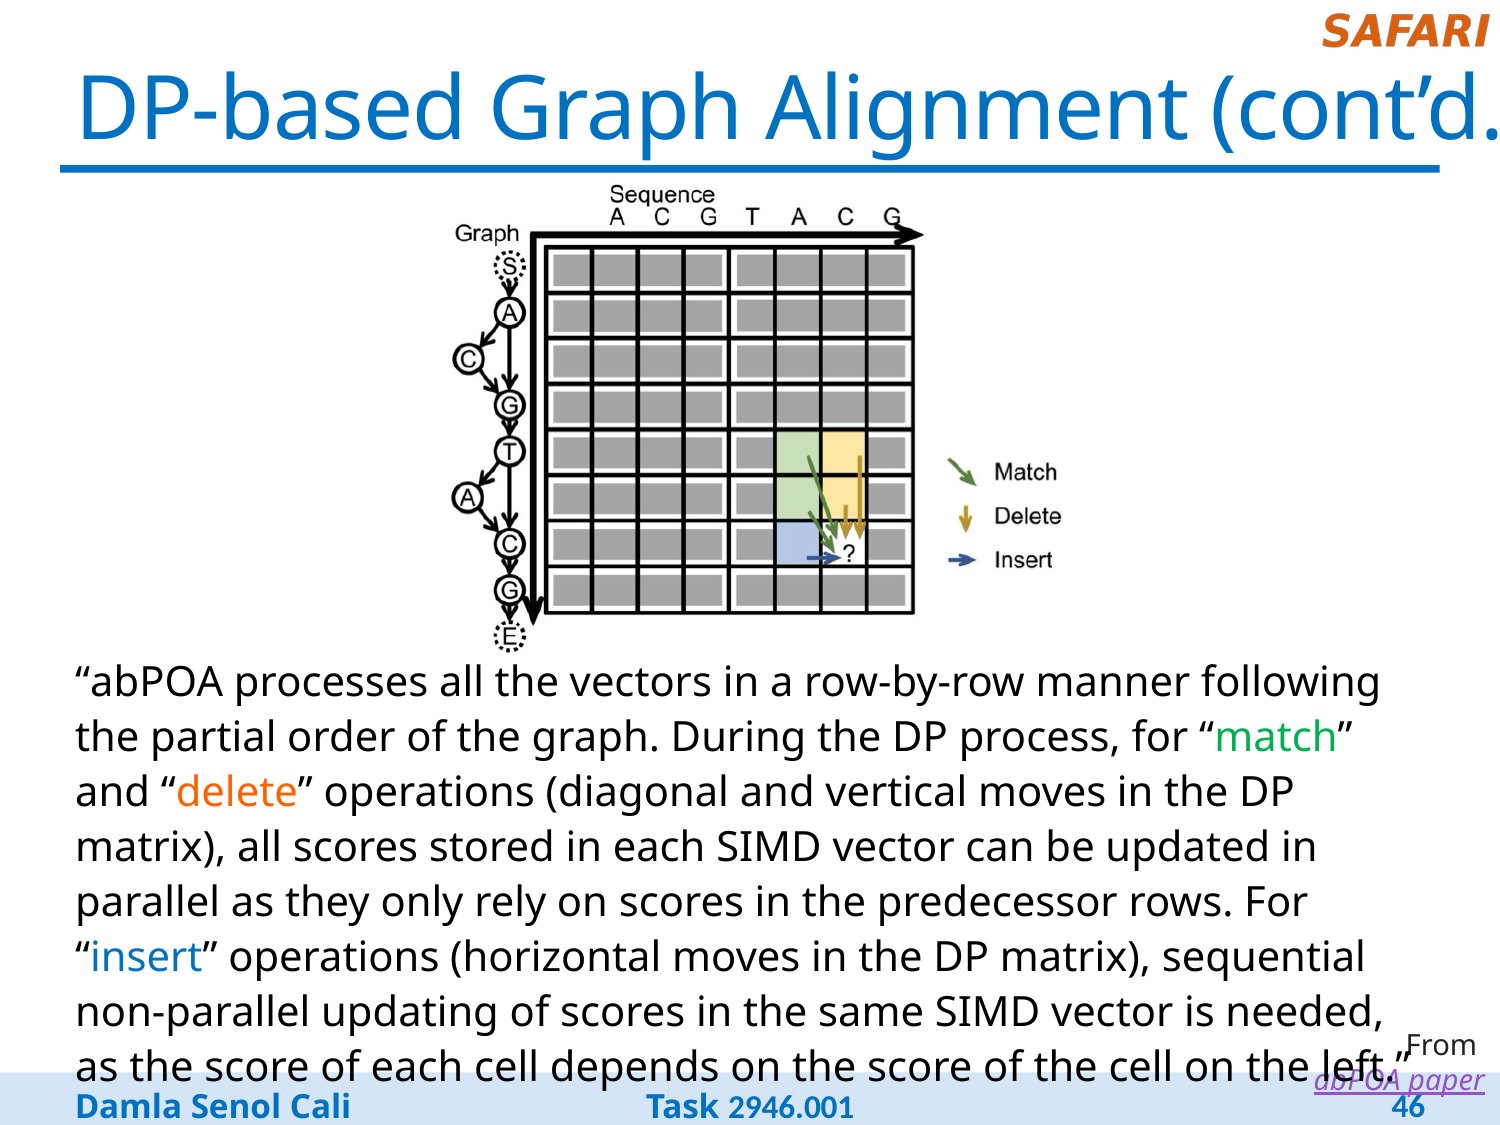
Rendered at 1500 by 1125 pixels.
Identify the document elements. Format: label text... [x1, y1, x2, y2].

picture [1321, 6, 1494, 42]
text_box “abPOA processes all the vectors in a row-by-row manner following the partial order of the graph. During the DP process, for “match” and “delete” operations (diagonal and vertical moves in the DP matrix), all scores stored in each SIMD vector can be updated in parallel as they only rely on scores in the predecessor rows. For “insert” operations (horizontal moves in the DP matrix), sequential non-parallel updating of scores in the same SIMD vector is needed, as the score of each cell depends on the score of the cell on the left.” [60, 642, 1440, 1044]
slide_number 46 [1233, 1081, 1440, 1125]
picture [391, 182, 1109, 659]
title DP-based Graph Alignment (cont’d.) [60, 42, 1500, 166]
text_box From abPOA paper [1241, 1018, 1500, 1070]
